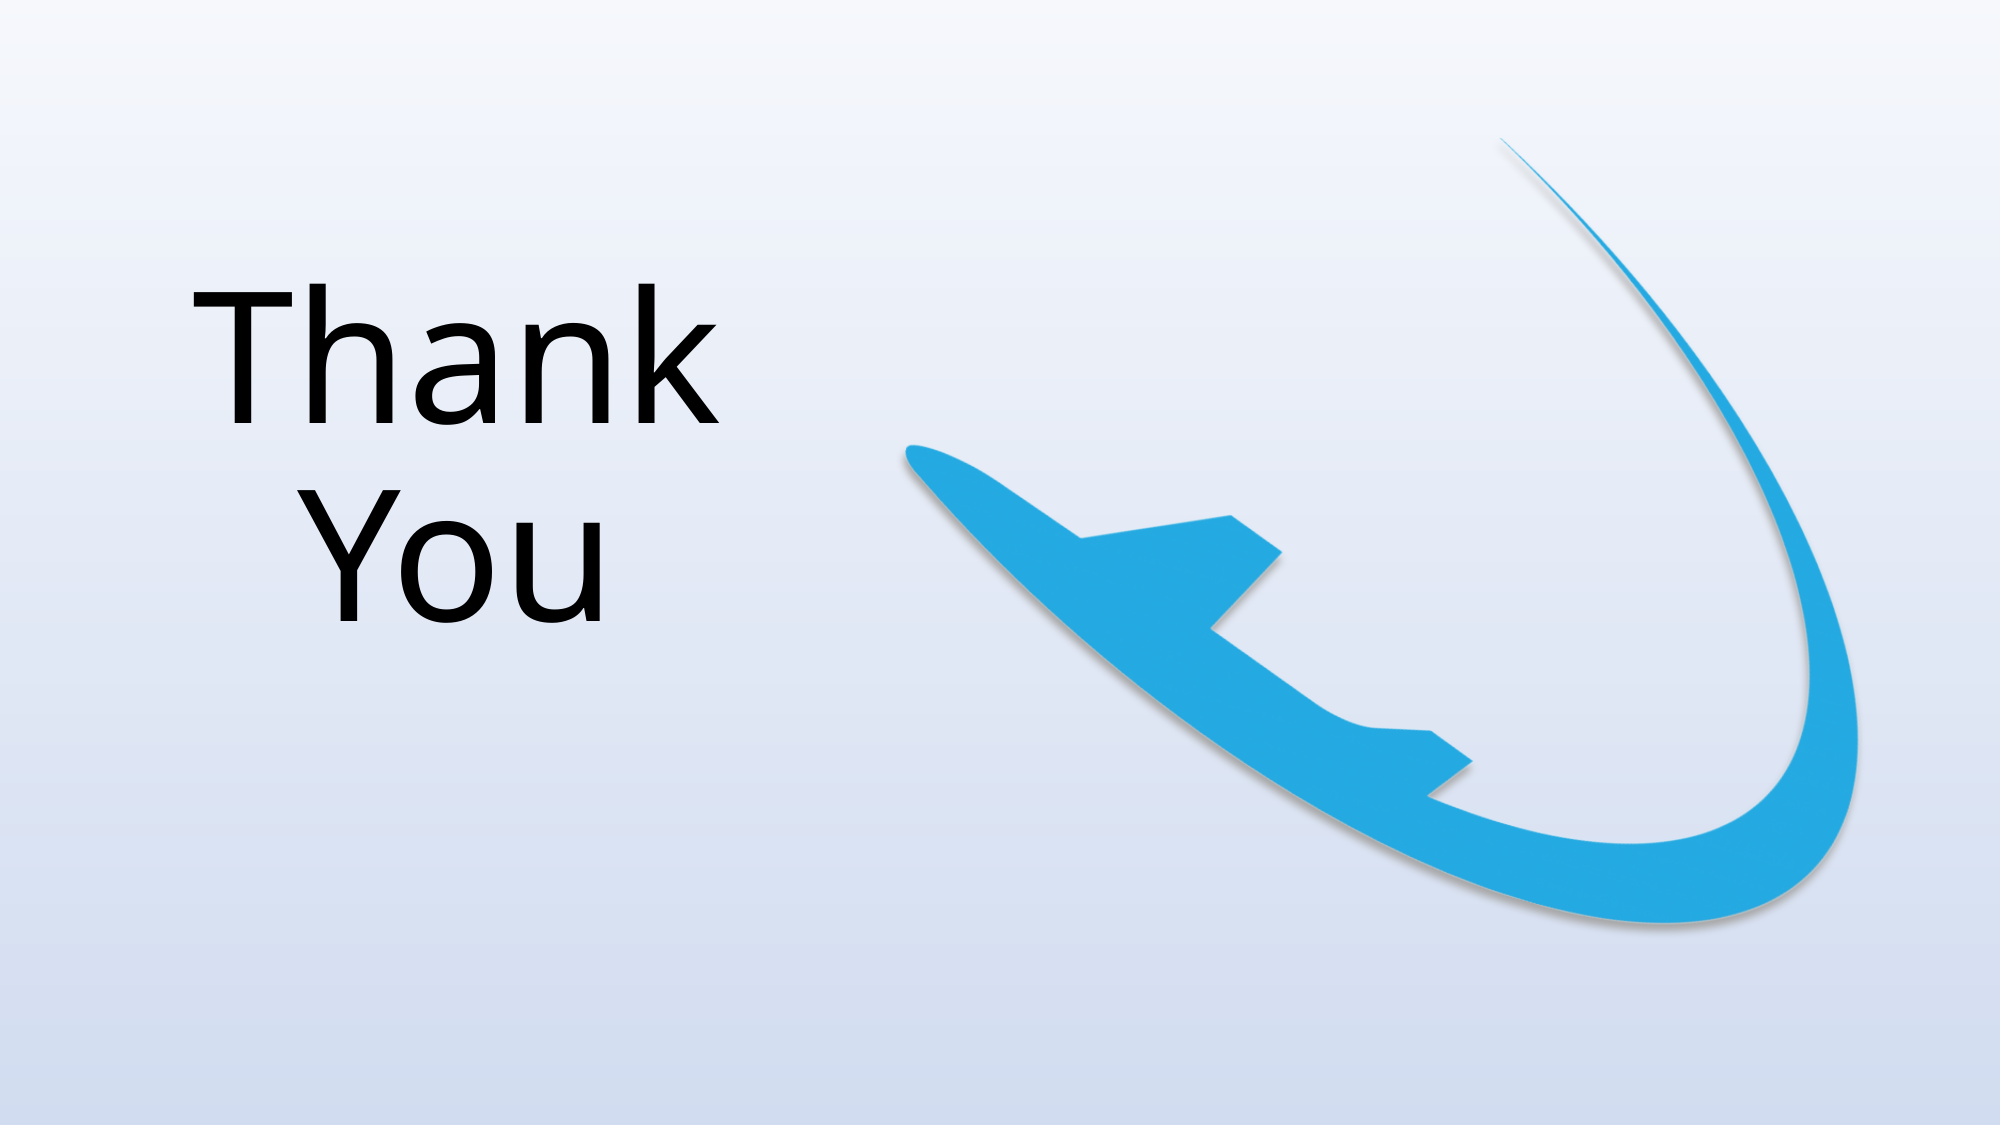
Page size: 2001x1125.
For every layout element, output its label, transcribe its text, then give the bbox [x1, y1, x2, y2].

picture [834, 4, 2000, 979]
title Thank You [24, 387, 889, 669]
